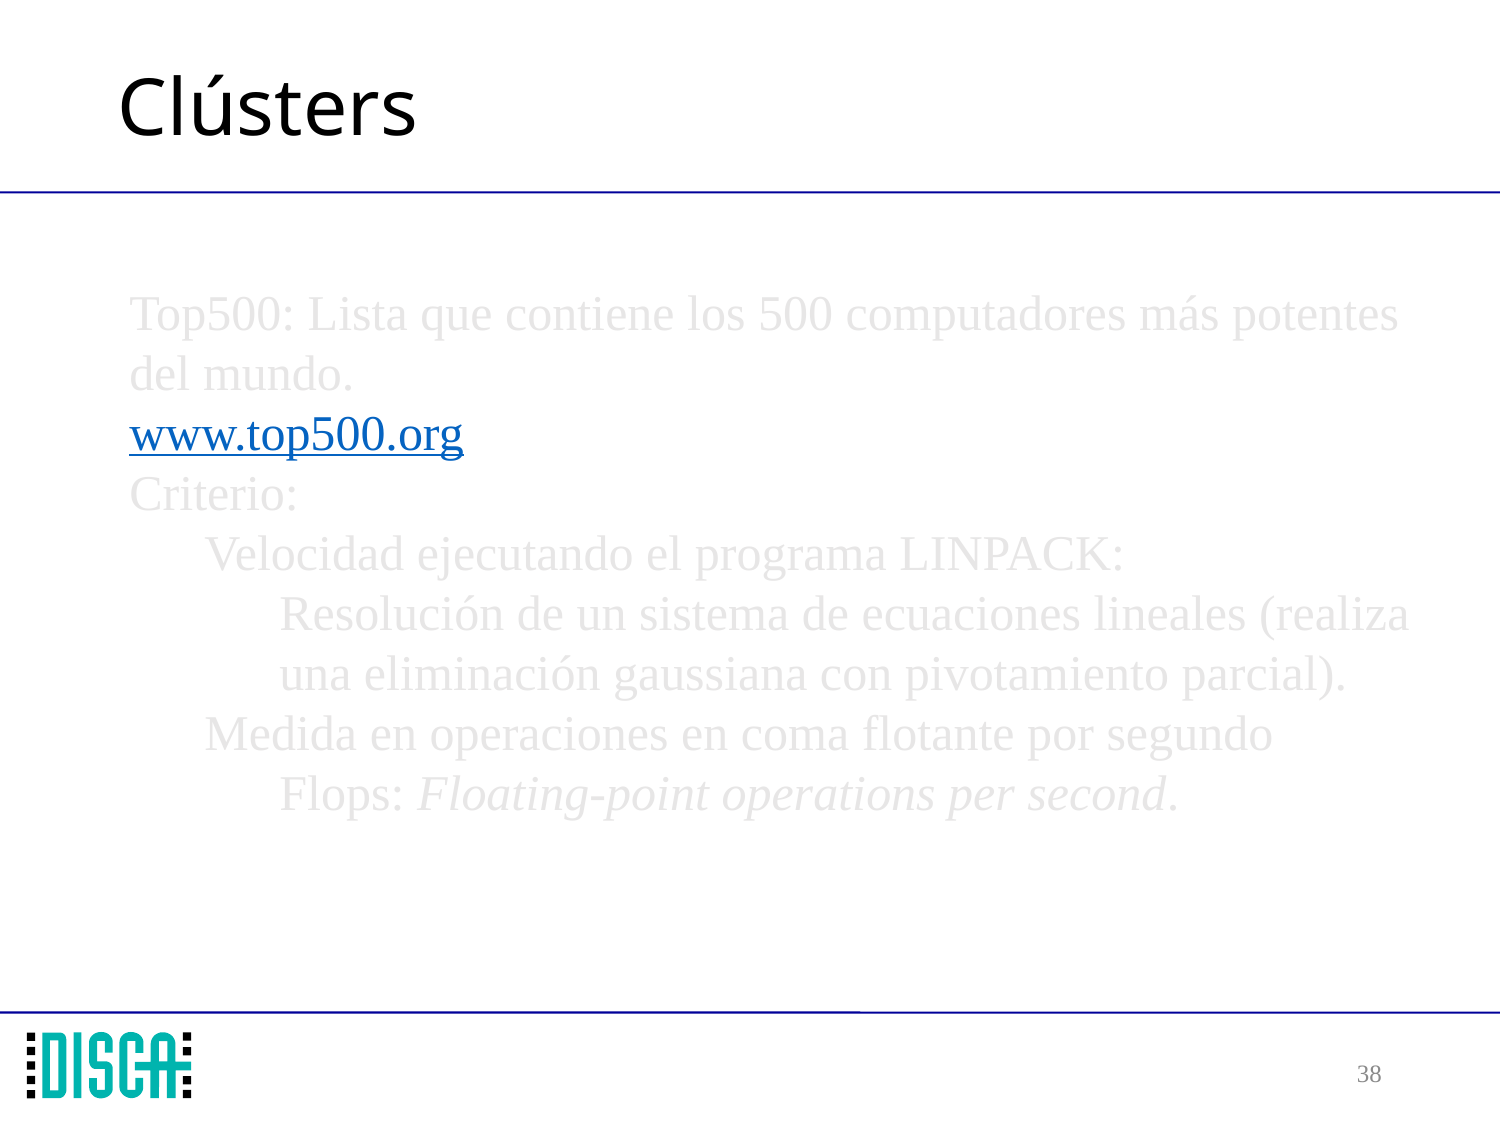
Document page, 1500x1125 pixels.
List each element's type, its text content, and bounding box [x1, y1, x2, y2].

list Top500: Lista que contiene los 500 computadores más potentes del mundo. www.top500.org Criterio: Velocidad ejecutando el programa LINPACK: Resolución de un sistema de ecuaciones lineales (realiza una eliminación gaussiana con pivotamiento parcial). Medida en operaciones en coma flotante por segundo Flops: Floating-point operations per second. [114, 273, 1454, 992]
title Clústers [103, 59, 1397, 161]
slide_number 38 [1059, 1042, 1397, 1103]
